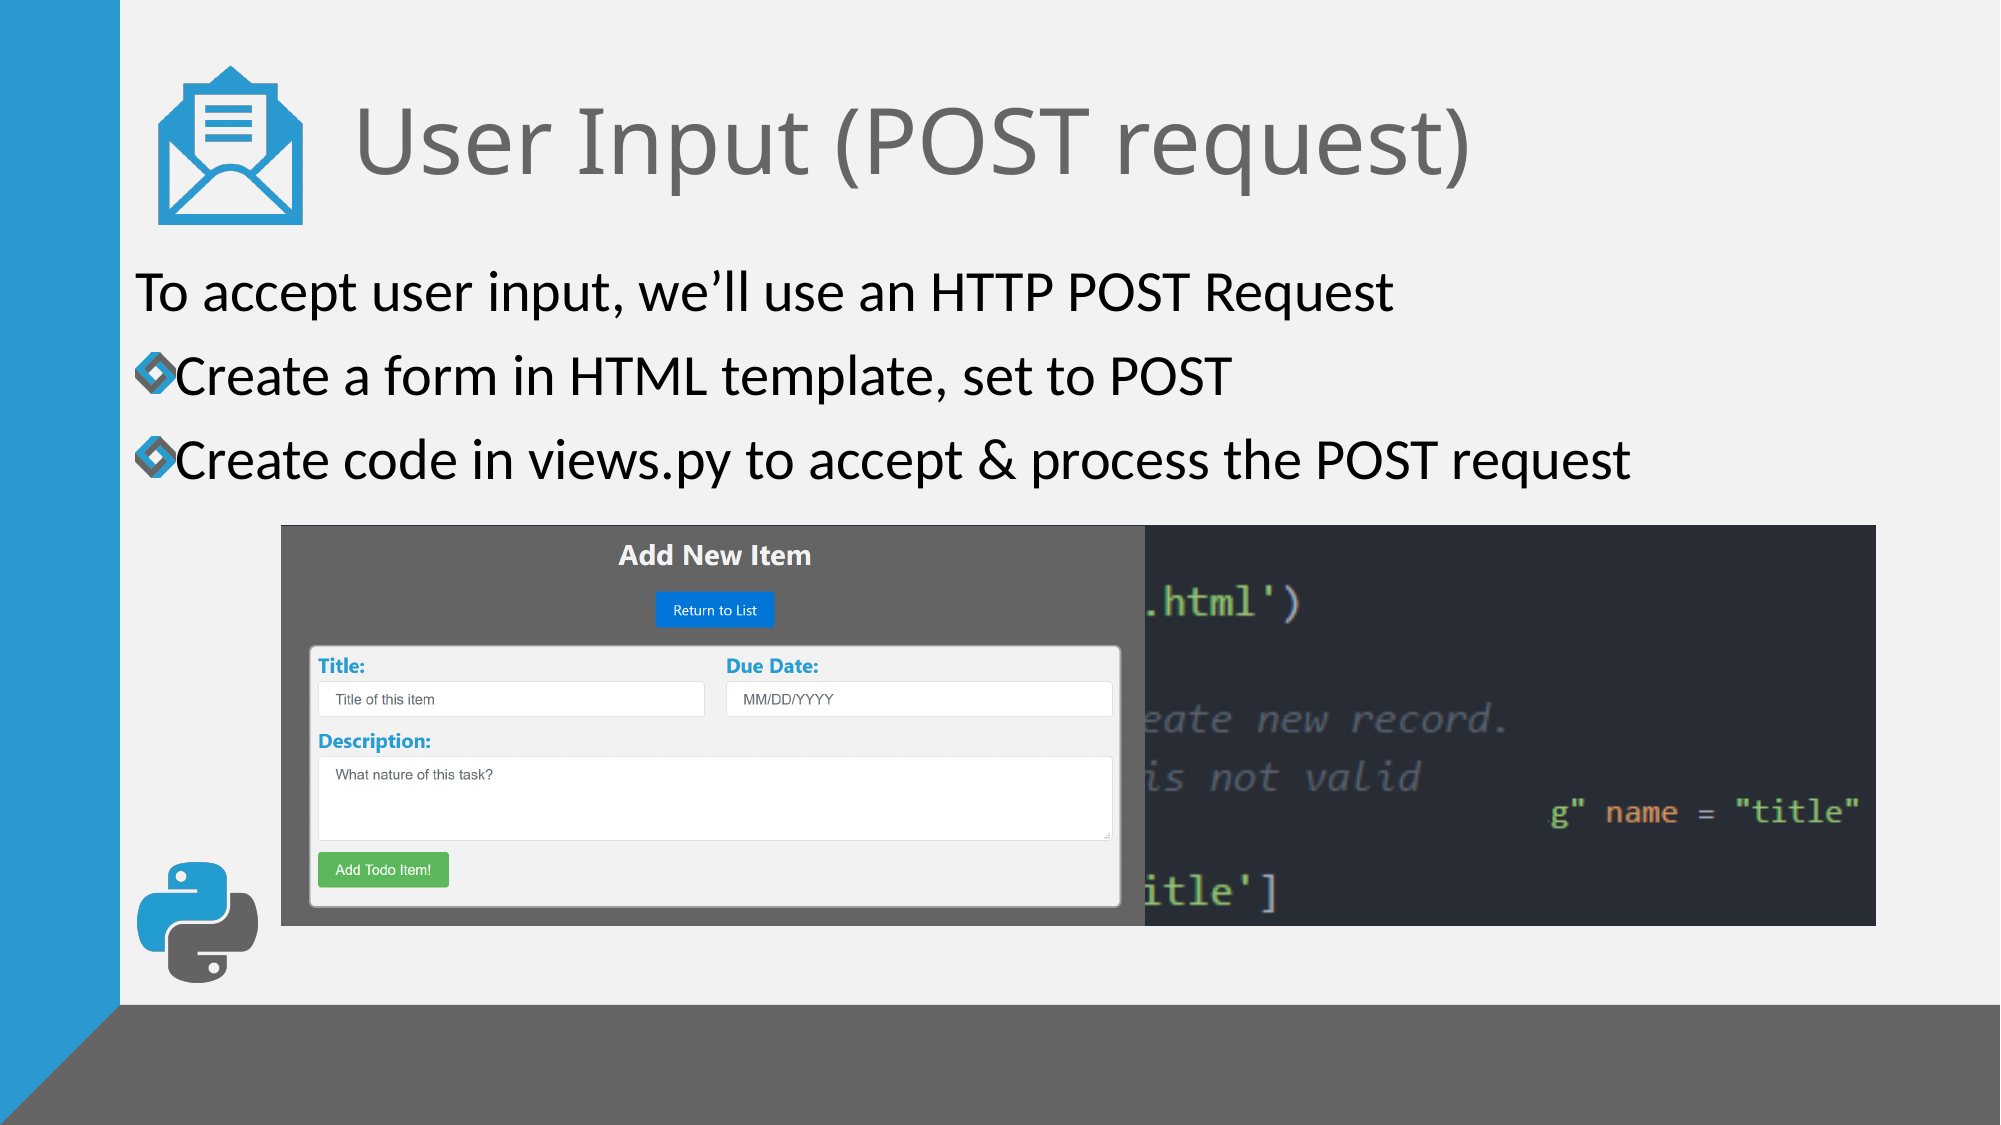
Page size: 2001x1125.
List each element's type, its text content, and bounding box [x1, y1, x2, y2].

picture [142, 58, 315, 232]
picture [135, 436, 176, 478]
list To accept user input, we’ll use an HTTP POST Request Create a form in HTML template, set to POST Create code in views.py to accept & process the POST request [120, 253, 1876, 1005]
picture [281, 525, 1876, 926]
picture [135, 352, 176, 394]
title User Input (POST request) [337, 36, 1876, 253]
